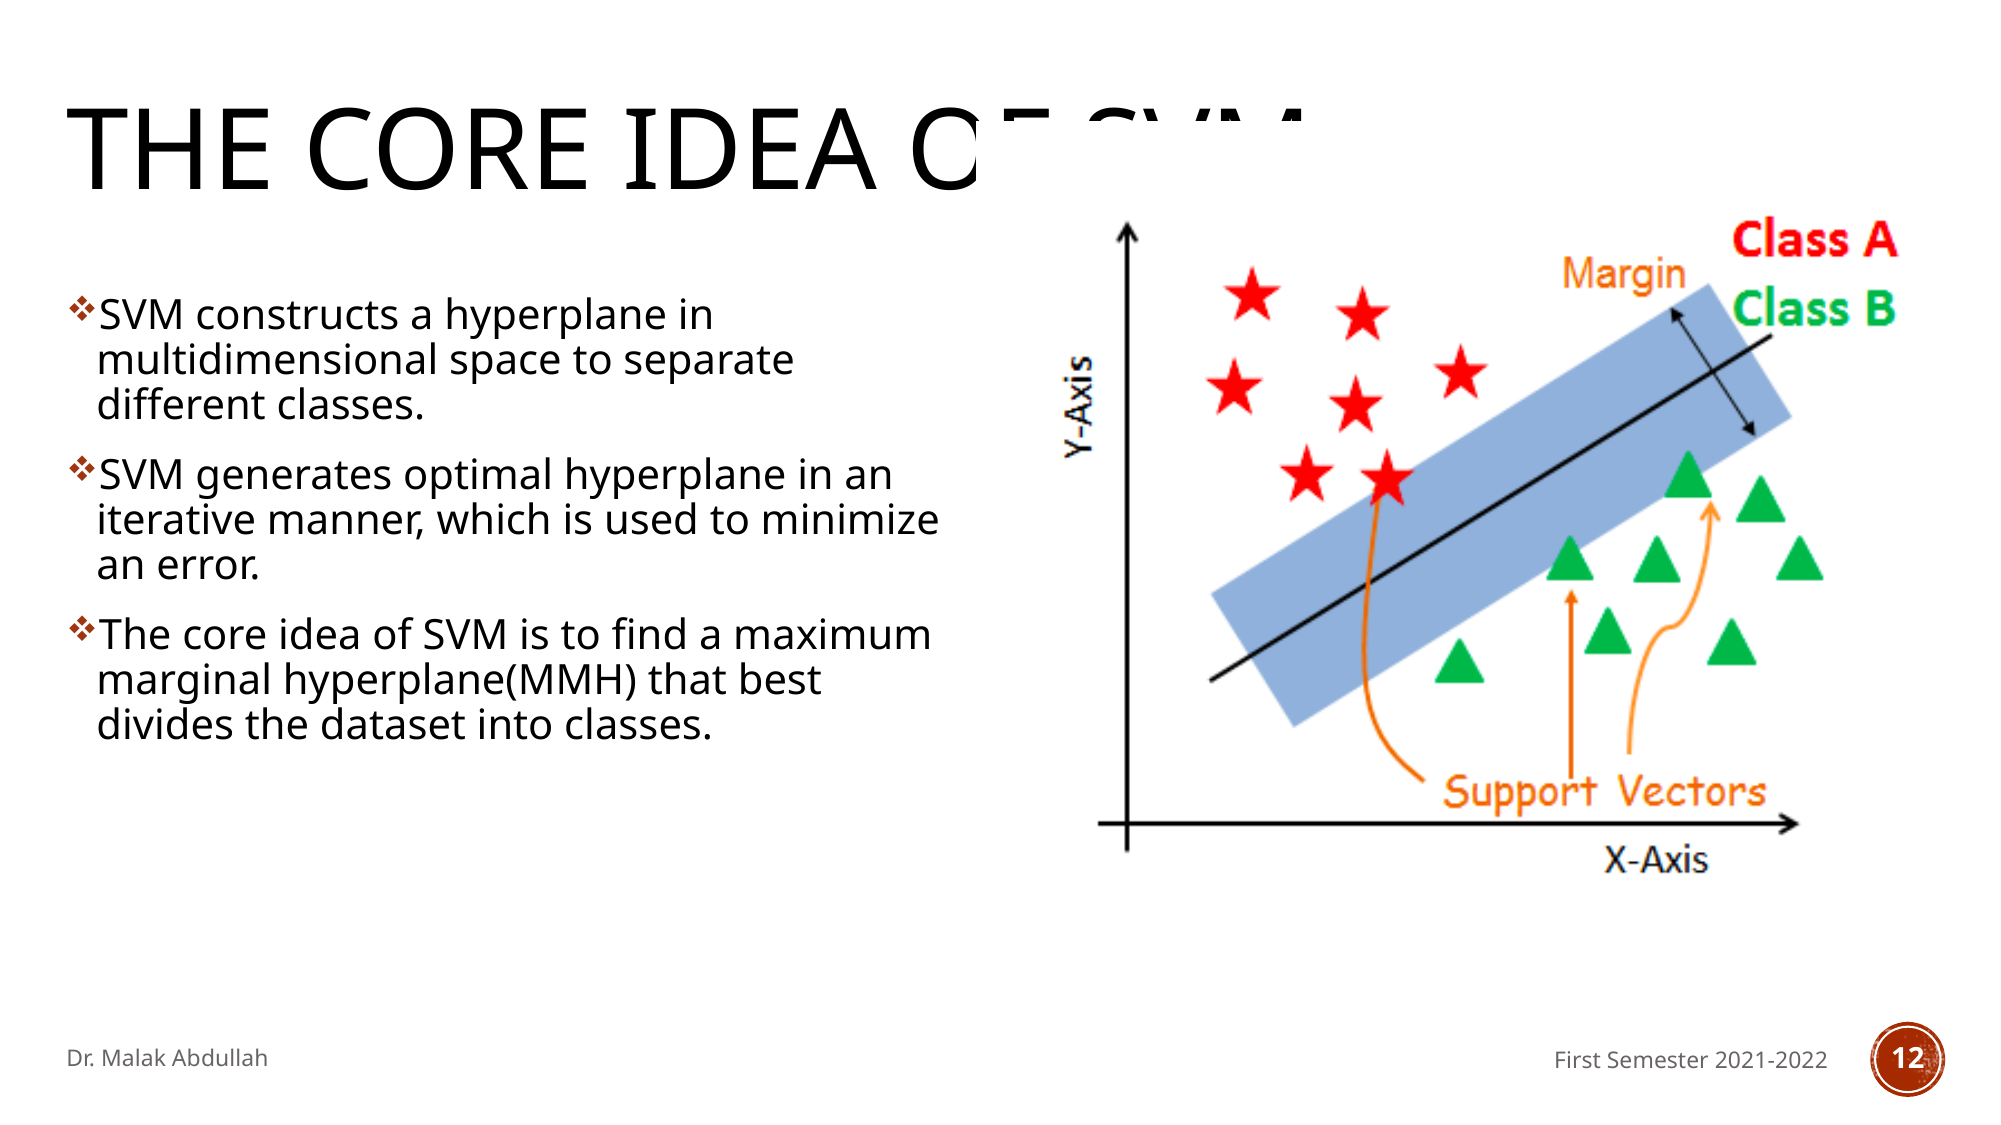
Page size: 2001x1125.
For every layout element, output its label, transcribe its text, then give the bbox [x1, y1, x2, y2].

picture [976, 121, 2000, 976]
list SVM constructs a hyperplane in multidimensional space to separate different classes. SVM generates optimal hyperplane in an iterative manner, which is used to minimize an error. The core idea of SVM is to find a maximum marginal hyperplane(MMH) that best divides the dataset into classes. [51, 285, 977, 1028]
title The core idea of SVM [51, 49, 1920, 258]
slide_number First Semester 2021-2022 [1306, 1028, 1844, 1089]
footer Dr. Malak Abdullah [51, 1028, 1217, 1089]
slide_number 12 [1855, 1028, 1961, 1089]
